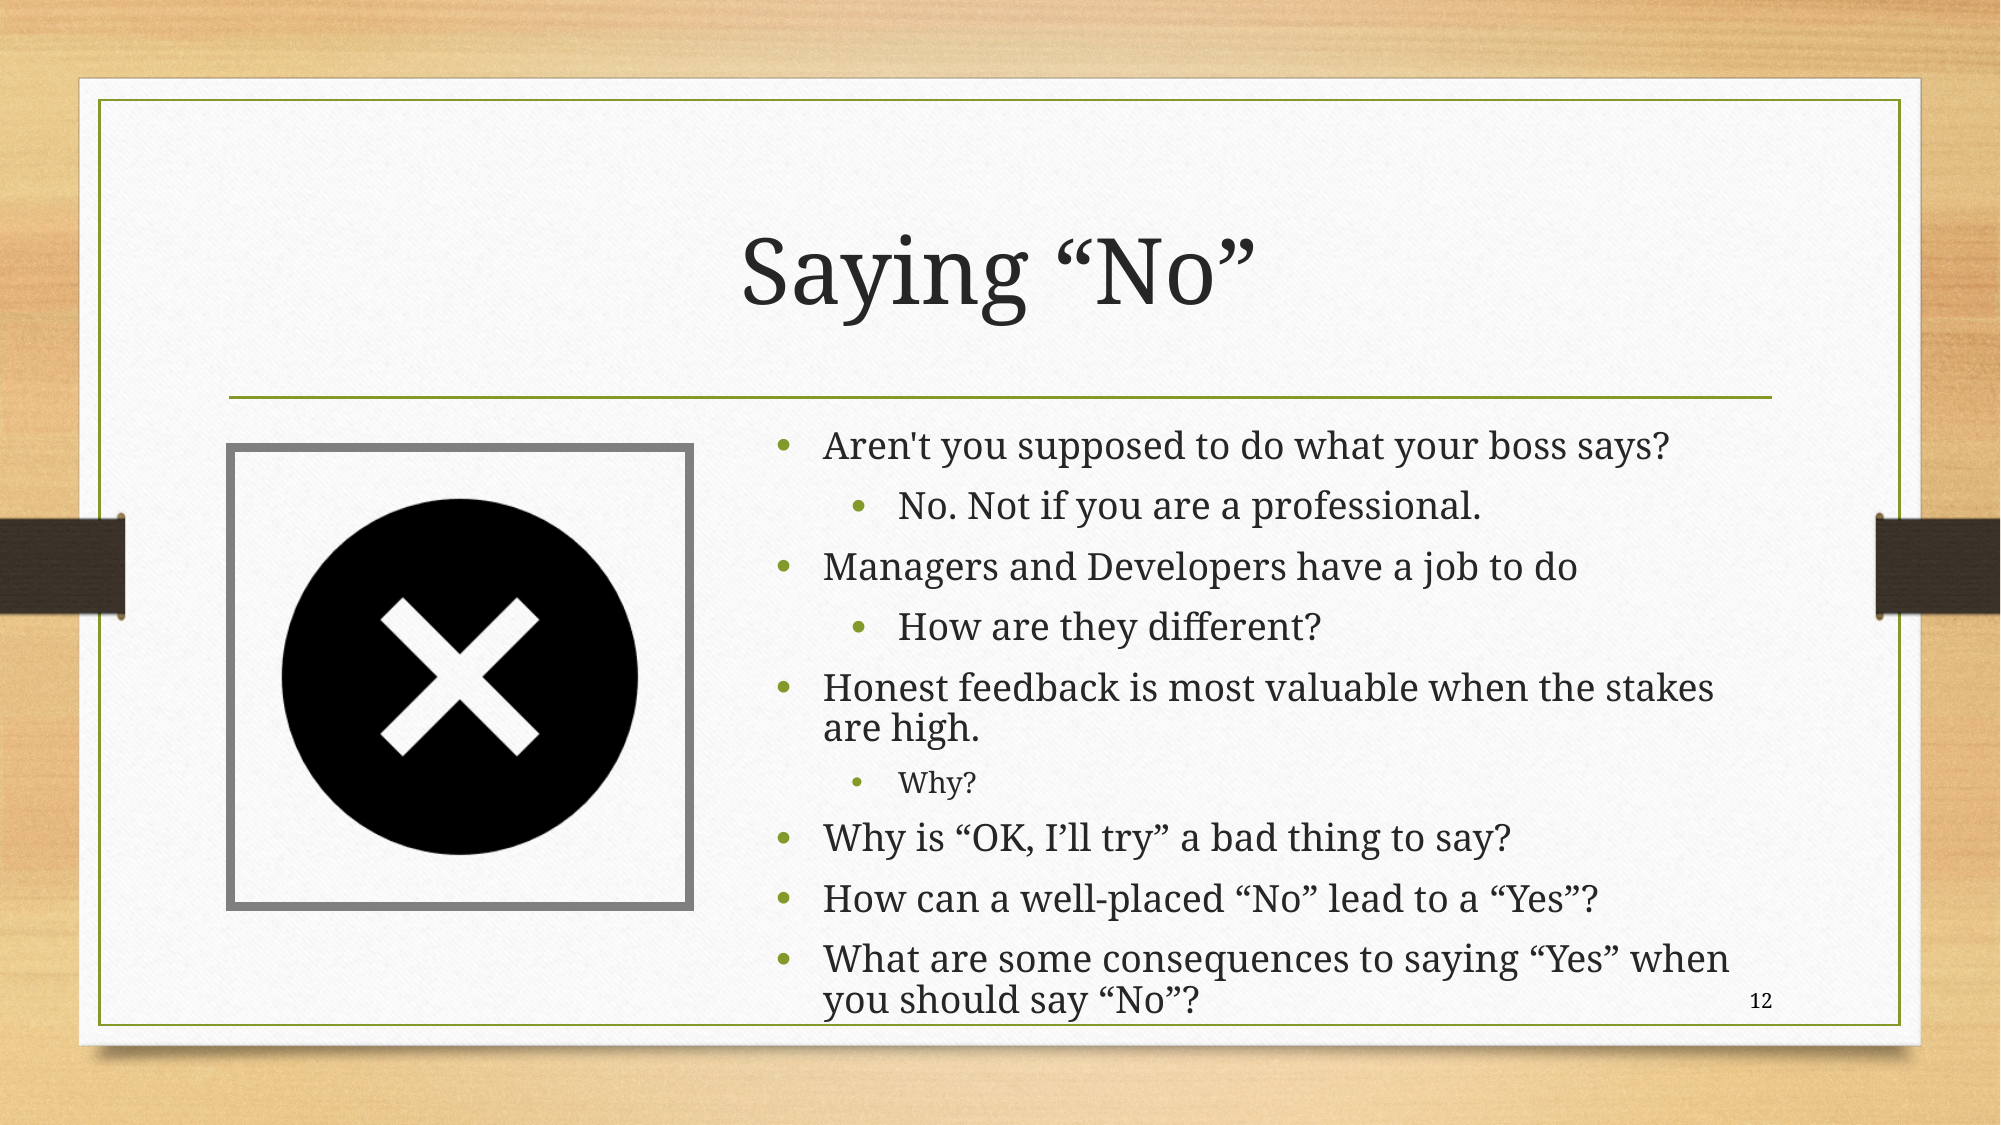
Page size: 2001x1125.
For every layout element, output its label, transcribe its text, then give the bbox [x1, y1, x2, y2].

list Aren't you supposed to do what your boss says? No. Not if you are a professional. Managers and Developers have a job to do How are they different? Honest feedback is most valuable when the stakes are high. Why? Why is “OK, I’ll try” a bad thing to say? How can a well-placed “No” lead to a “Yes”? What are some consequences to saying “Yes” when you should say “No”? [761, 419, 1788, 964]
picture [0, 0, 2001, 1125]
title Saying “No” [212, 161, 1788, 375]
slide_number 12 [1698, 979, 1788, 1025]
